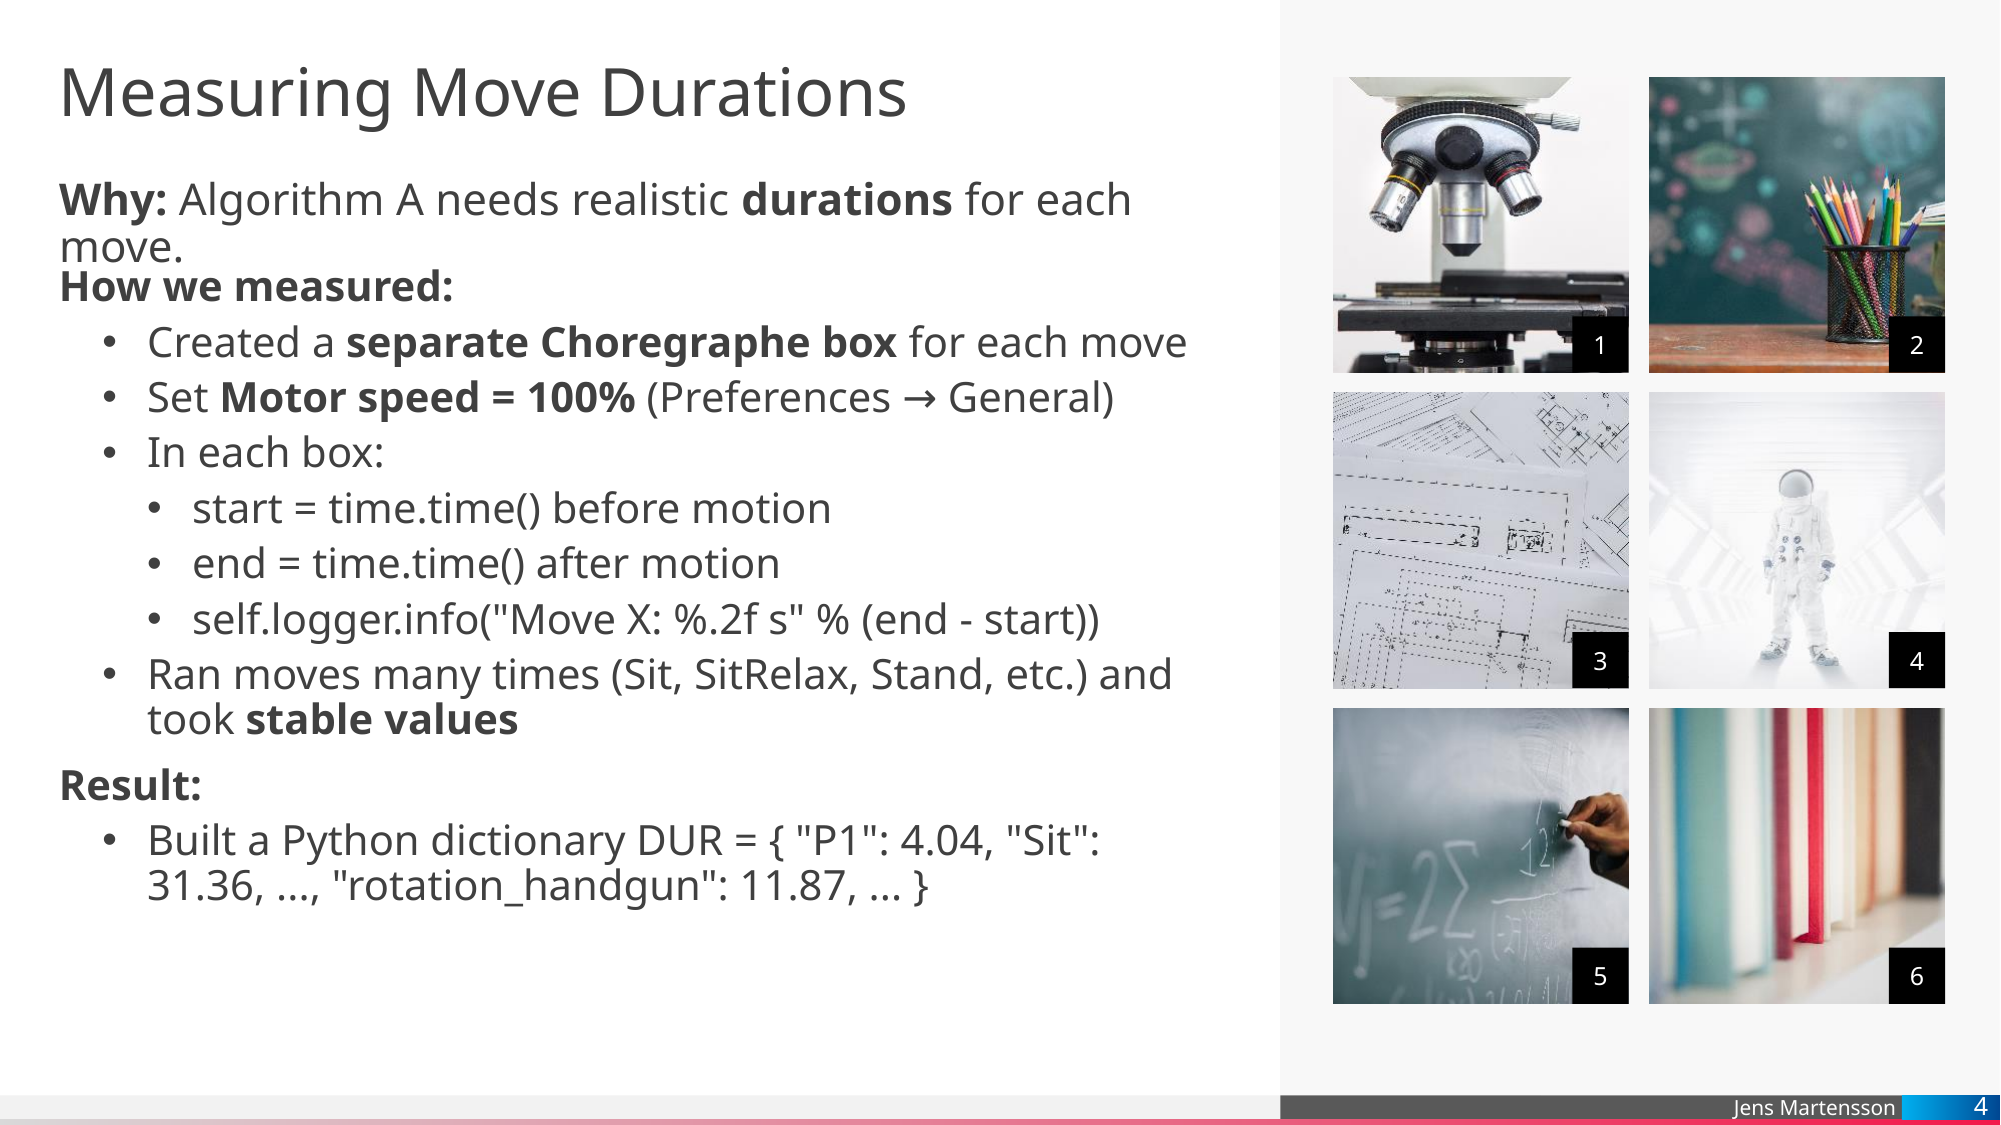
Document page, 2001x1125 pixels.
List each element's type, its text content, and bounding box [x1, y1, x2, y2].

picture [1649, 708, 1945, 1004]
picture [1333, 392, 1629, 689]
list How we measured: Created a separate Choregraphe box for each move Set Motor speed = 100% (Preferences → General) In each box: start = time.time() before motion end = time.time() after motion self.logger.info("Move X: %.2f s" % (end - start)) Ran moves many times (Sit, SitRelax, Stand, etc.) and took stable values Result: Built a Python dictionary DUR = { "P1": 4.04, "Sit": 31.36, ..., "rotation_handgun": 11.87, ... } [59, 265, 1207, 1004]
picture [1333, 77, 1629, 373]
picture [1649, 392, 1945, 689]
slide_number 4 [1901, 1095, 2000, 1120]
picture [1333, 708, 1629, 1004]
title Measuring Move Durations [59, 59, 1207, 148]
picture [1649, 77, 1945, 373]
list Why: Algorithm A needs realistic durations for each move. [59, 177, 1207, 237]
